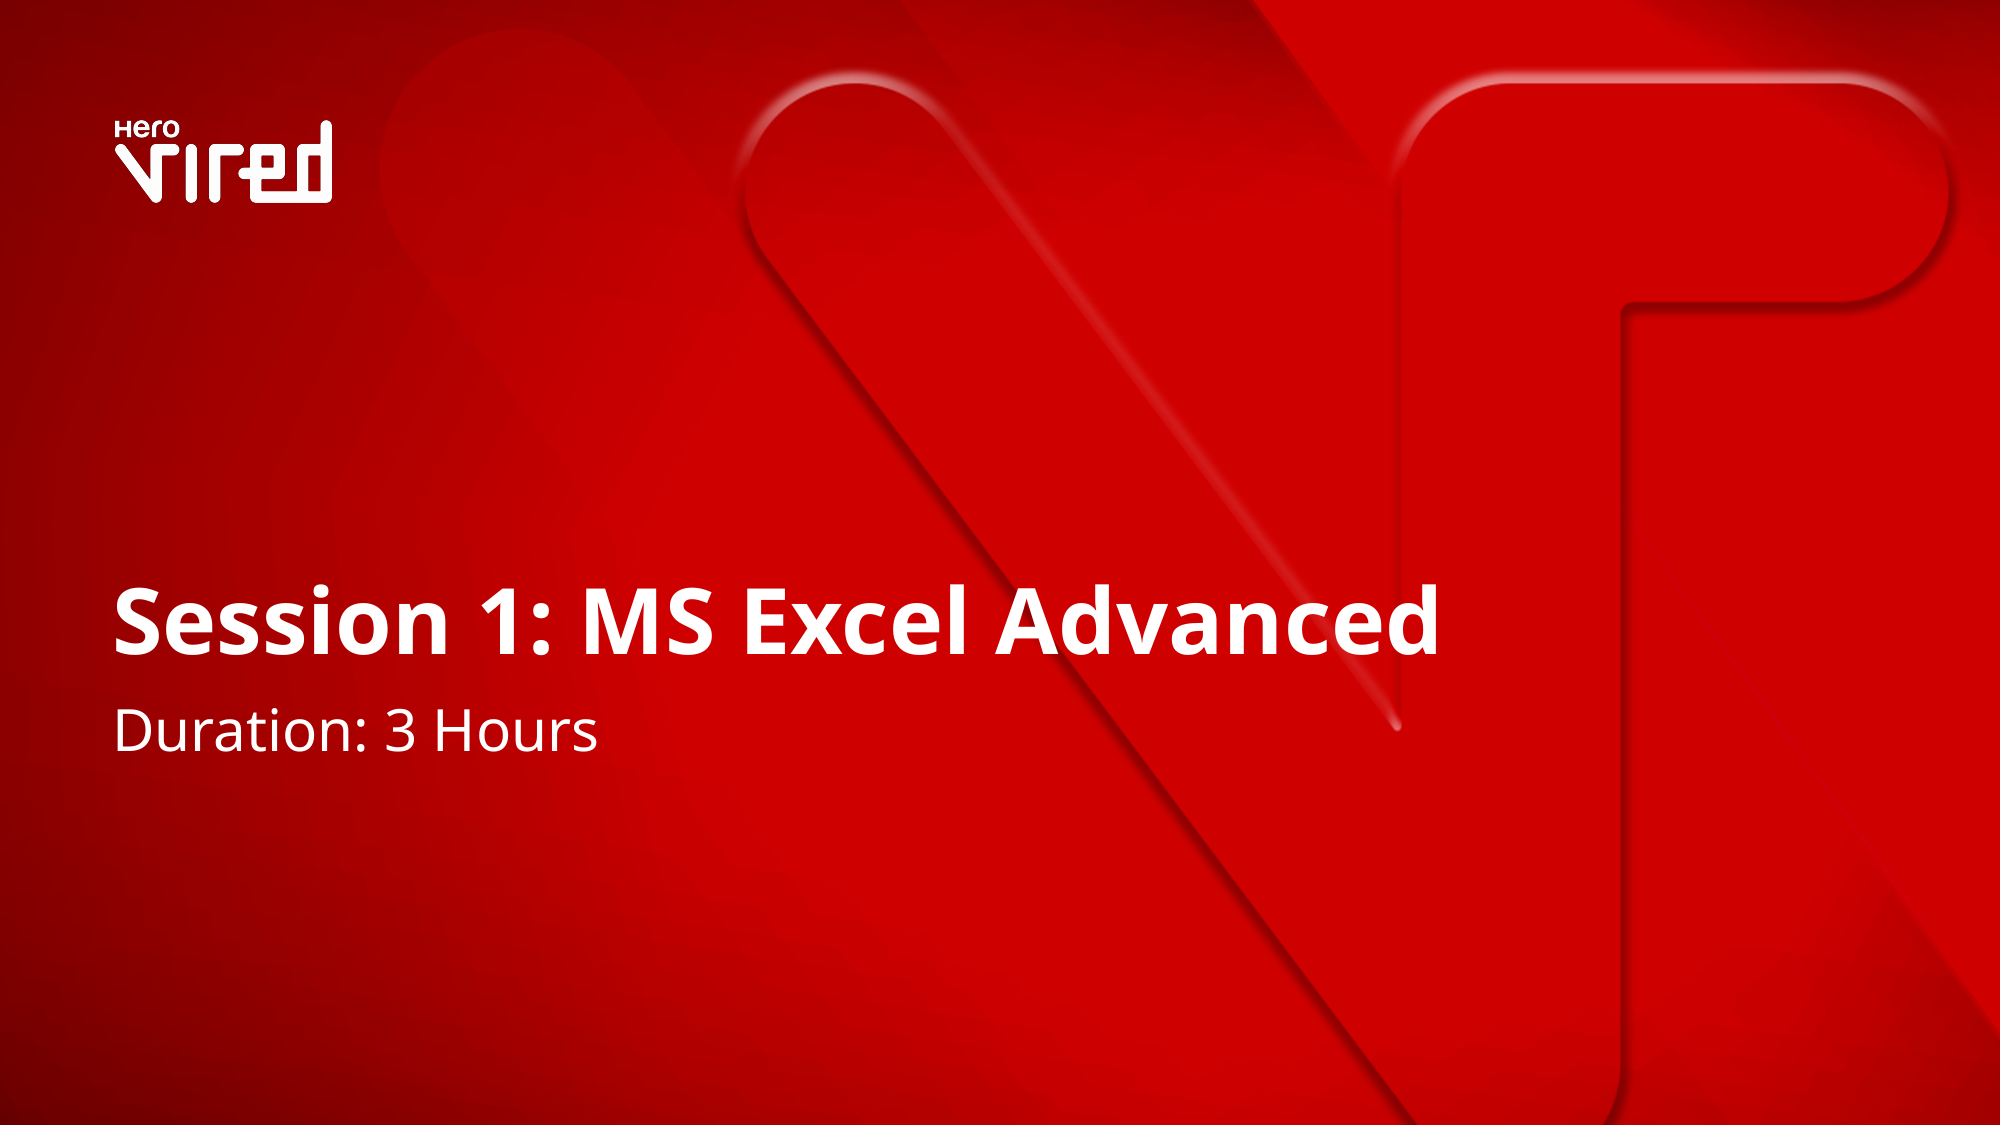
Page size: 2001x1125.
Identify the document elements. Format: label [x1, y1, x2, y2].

text_box [96, 547, 1812, 780]
picture [0, 0, 2000, 1125]
